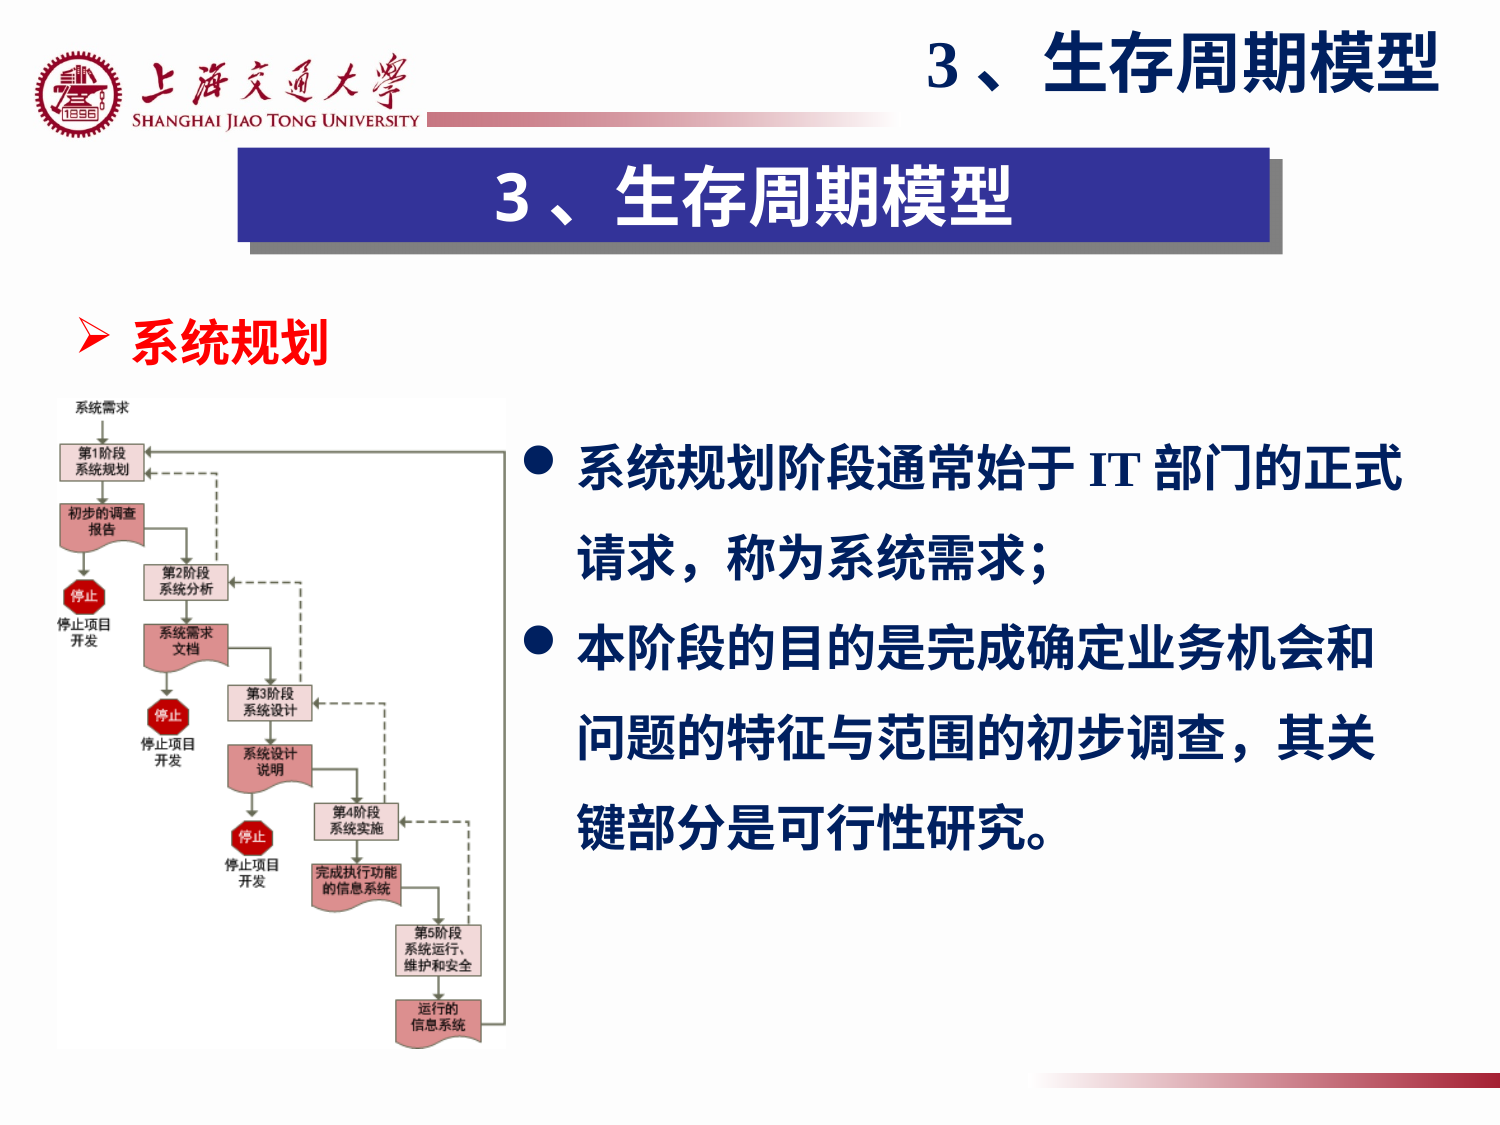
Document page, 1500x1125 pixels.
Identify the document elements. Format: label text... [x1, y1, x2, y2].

text_box 3、生存周期模型 [237, 147, 1270, 243]
text_box 3、生存周期模型 [182, 7, 1458, 116]
picture [0, 0, 1500, 1125]
text_box 系统规划 [59, 273, 346, 379]
text_box 系统规划阶段通常始于IT部门的正式请求，称为系统需求； 本阶段的目的是完成确定业务机会和问题的特征与范围的初步调查，其关键部分是可行性研究。 [507, 399, 1424, 865]
